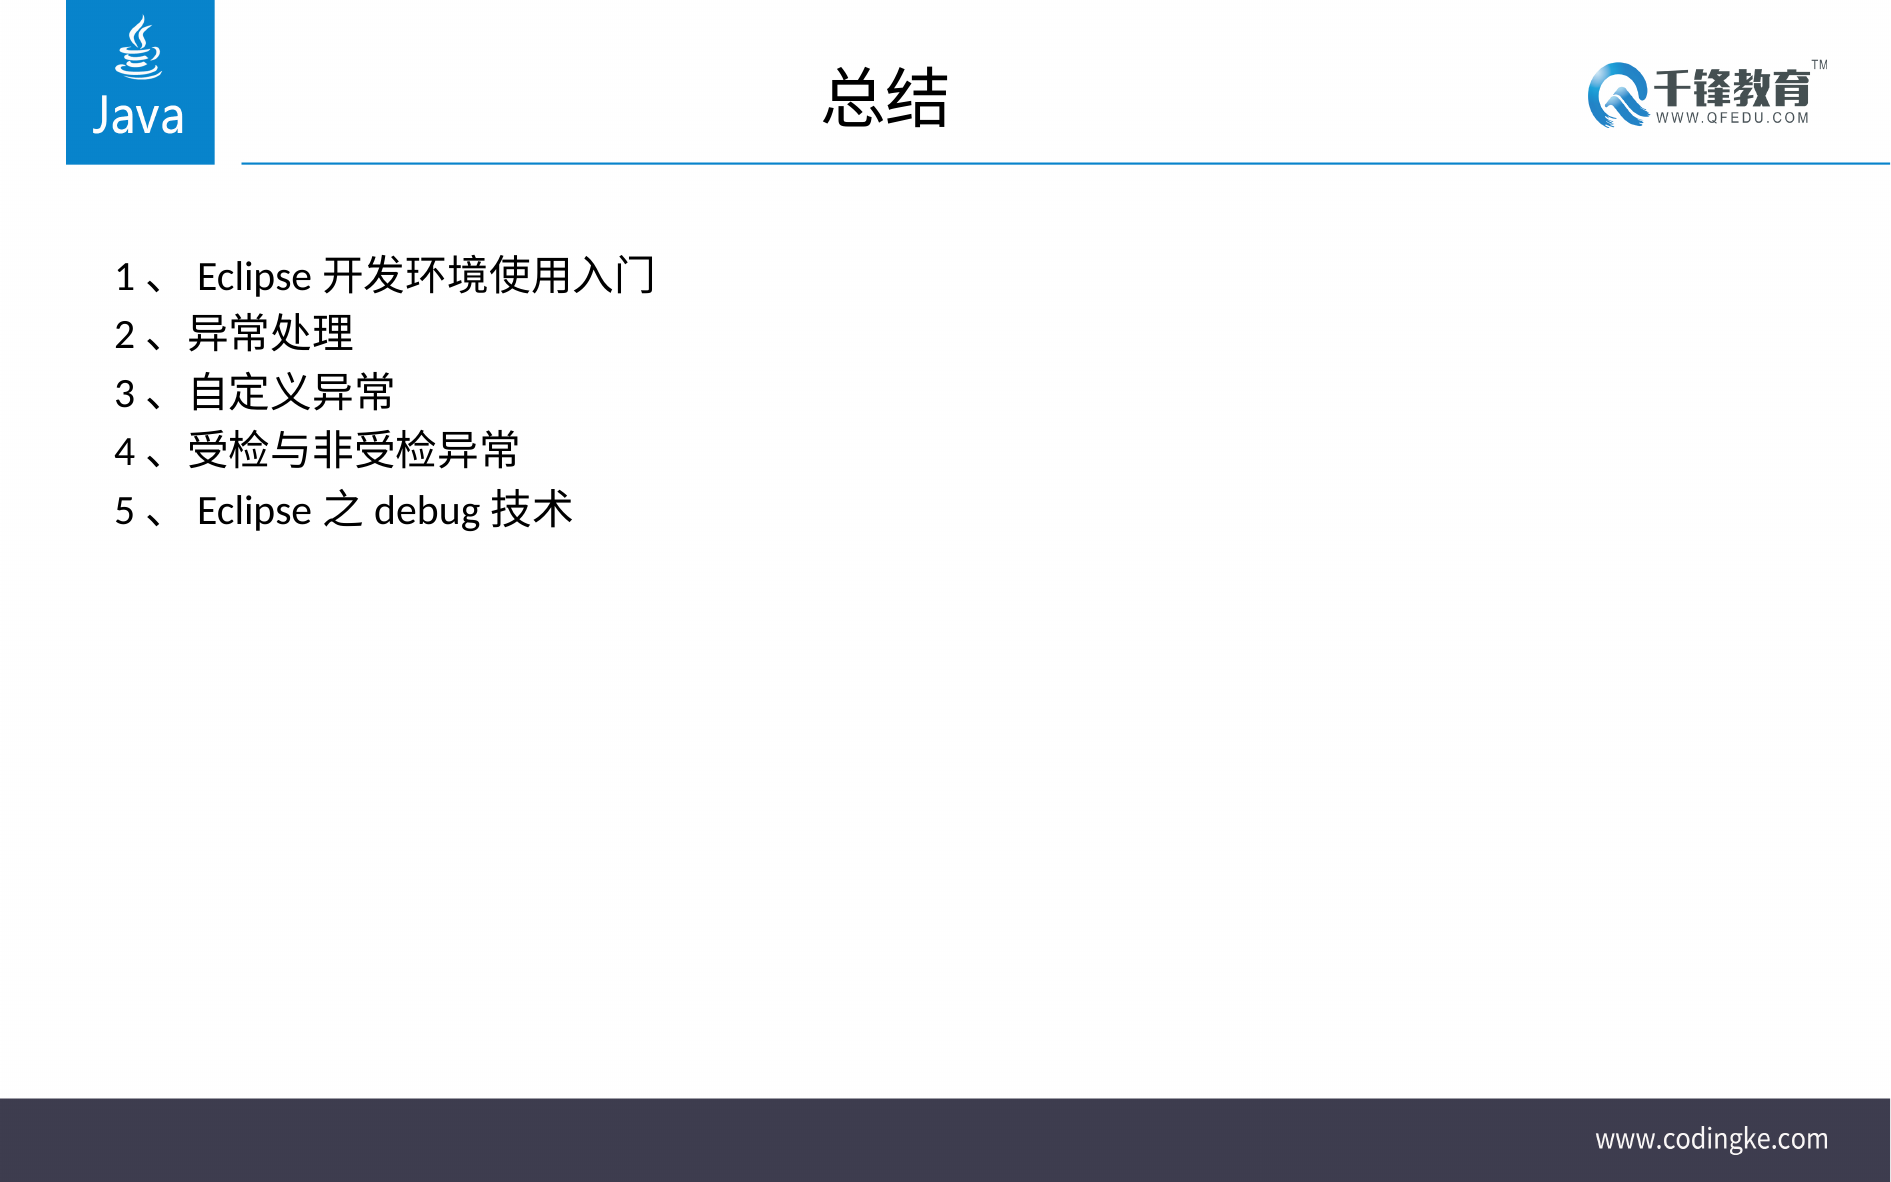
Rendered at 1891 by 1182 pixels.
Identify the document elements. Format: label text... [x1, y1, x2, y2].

list 1、Eclipse开发环境使用入门 2、异常处理 3、自定义异常 4、受检与非受检异常 5、Eclipse之debug技术 [94, 239, 1796, 1036]
title 总结 [236, 47, 1536, 147]
picture [0, 0, 1891, 1182]
